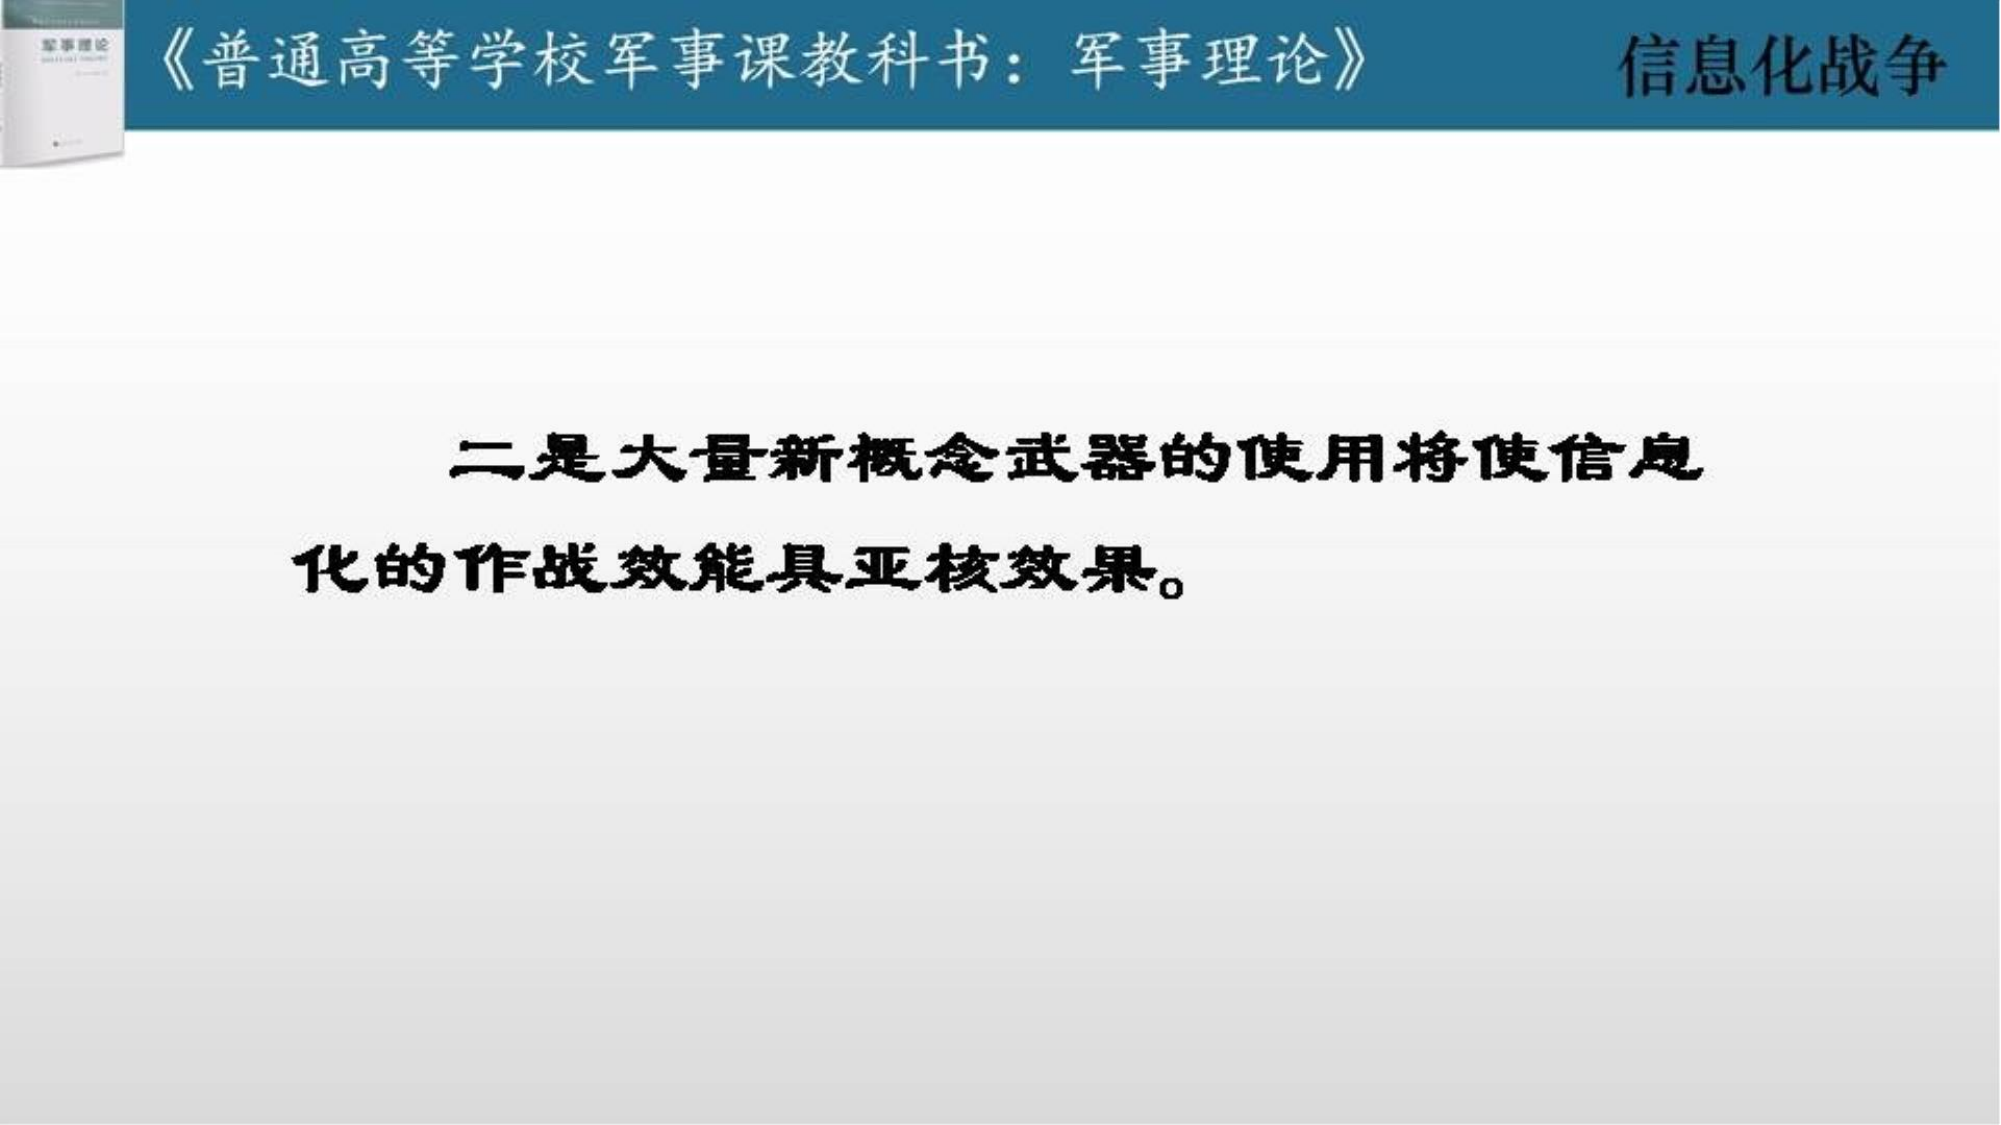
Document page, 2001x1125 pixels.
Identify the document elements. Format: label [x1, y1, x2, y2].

text_box [0, 0, 2000, 1125]
